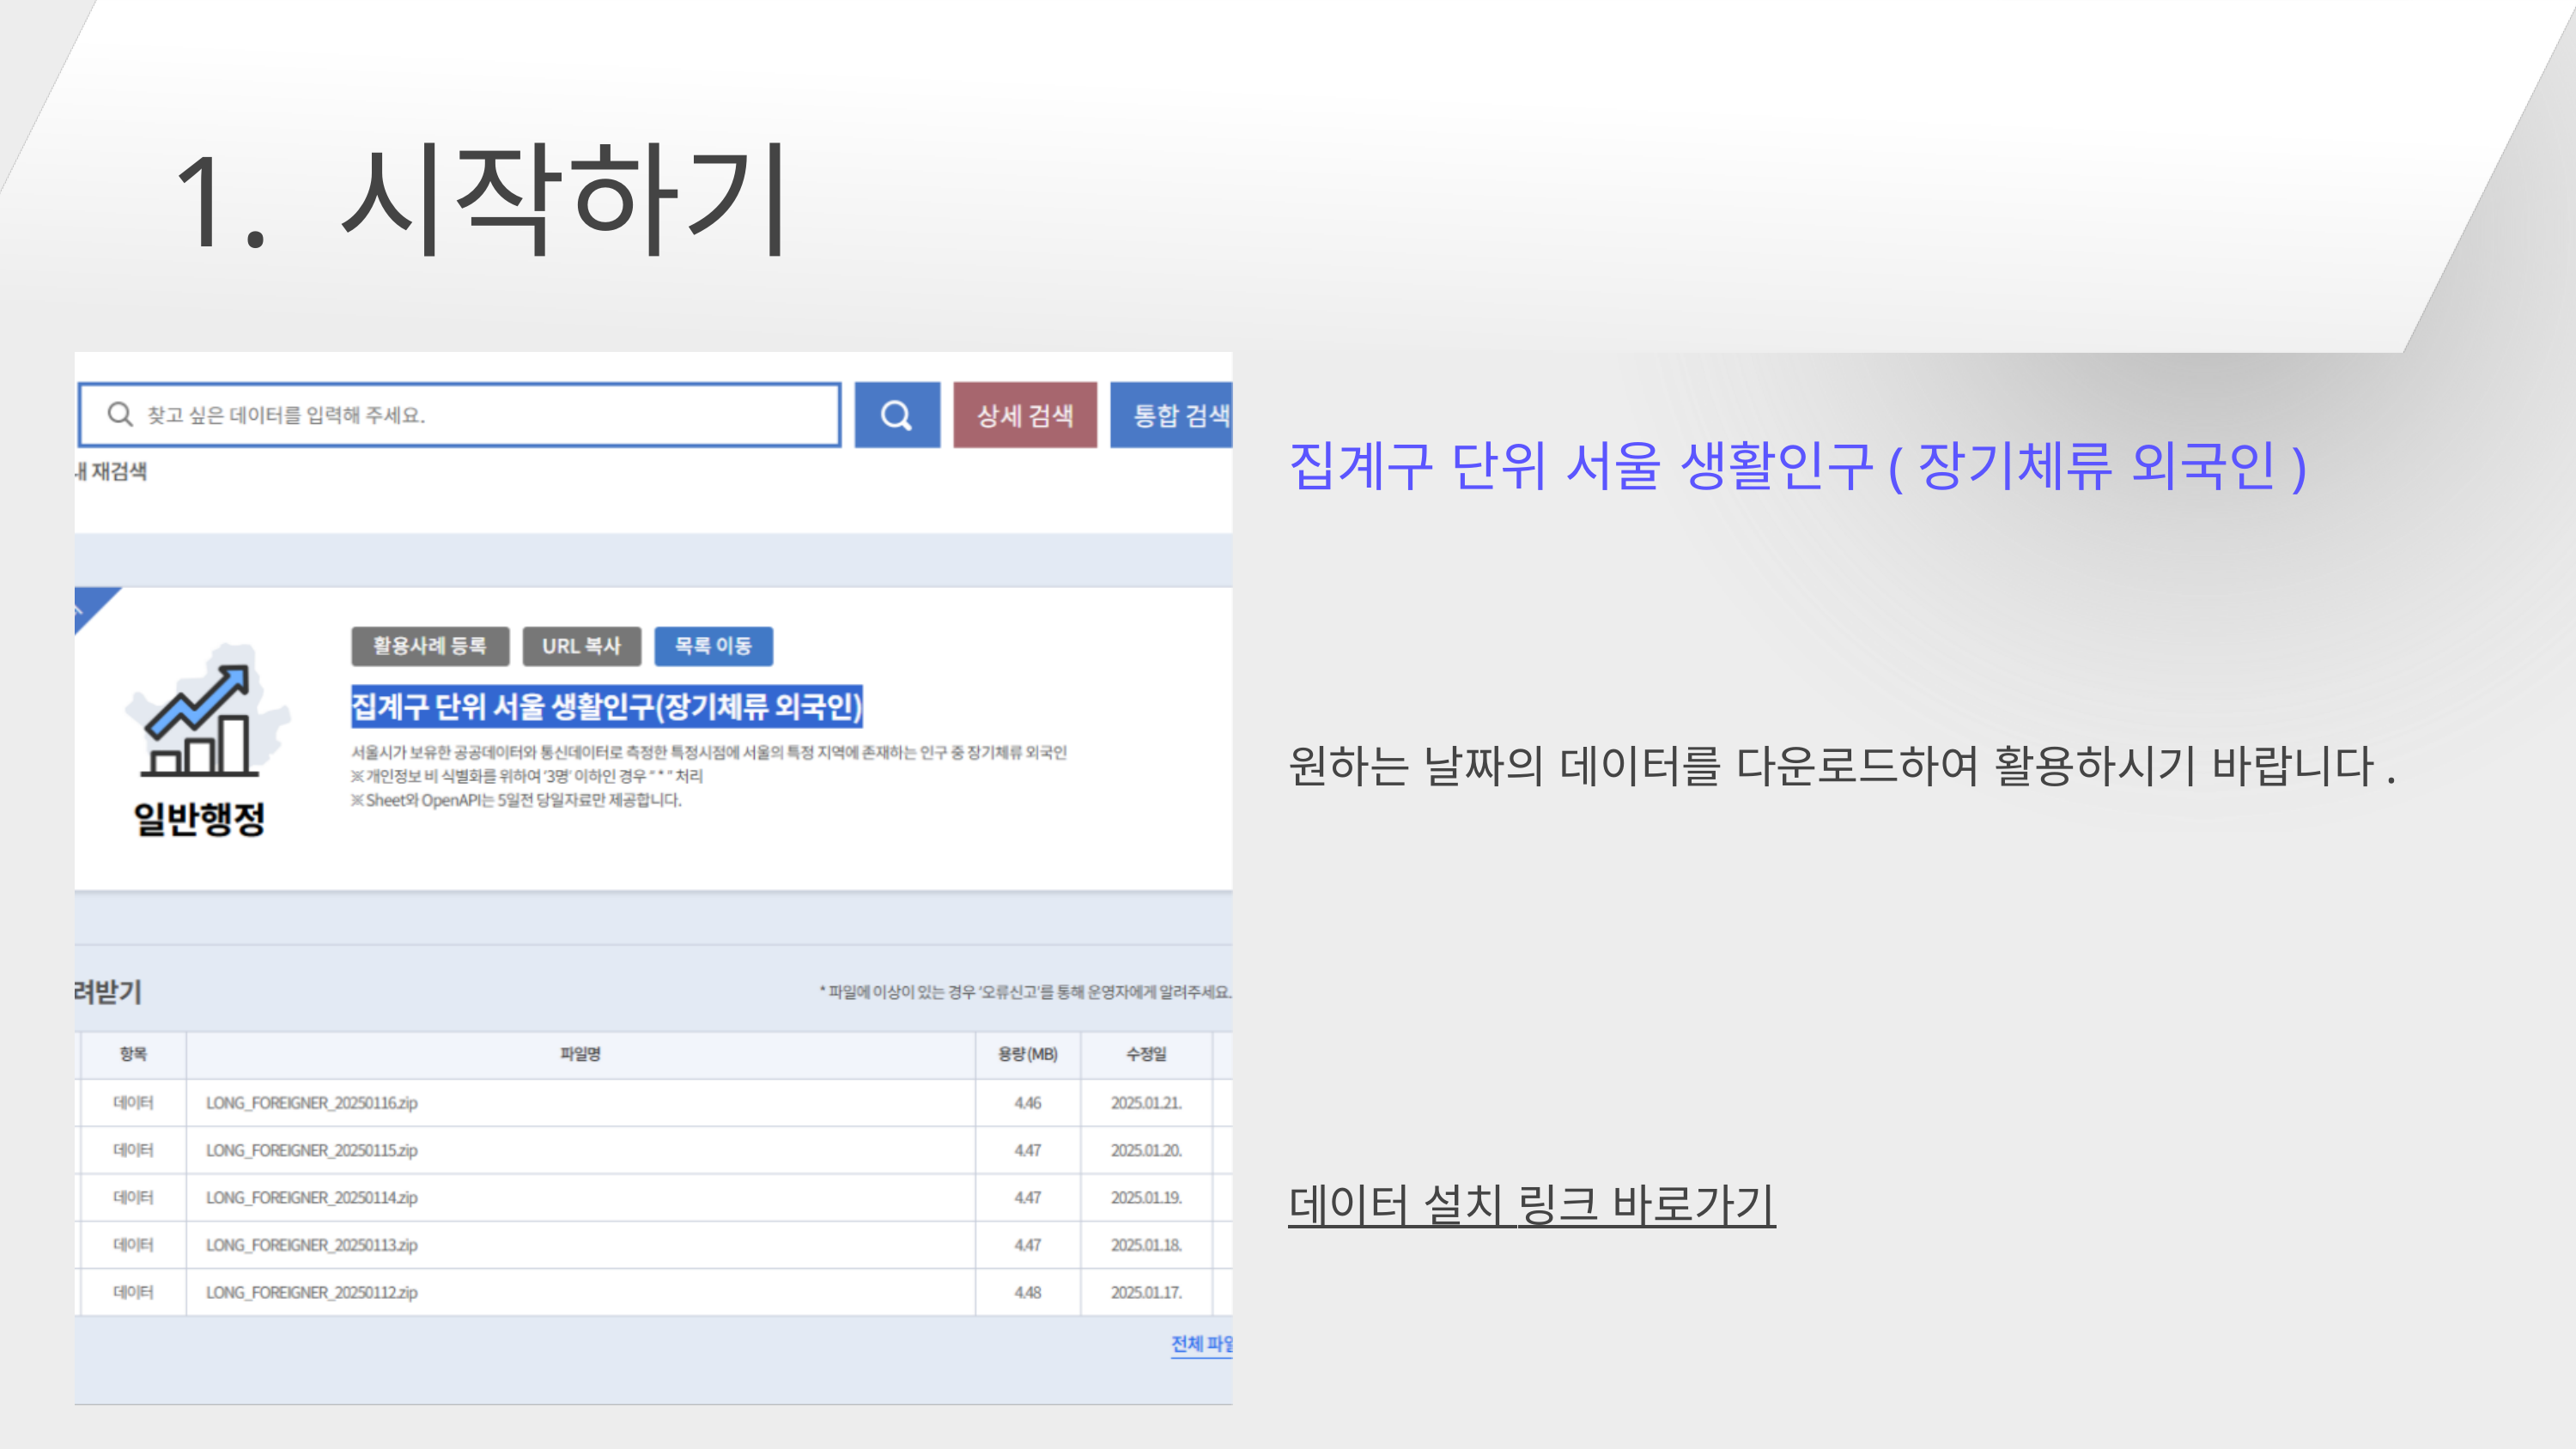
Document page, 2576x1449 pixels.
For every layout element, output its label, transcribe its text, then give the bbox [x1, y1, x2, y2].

text_box 데이터 설치 링크 바로가기 [1287, 1164, 2473, 1228]
text_box 집계구 단위 서울 생활인구(장기체류 외국인) [1288, 423, 1572, 500]
picture [0, 0, 2576, 1406]
text_box 원하는 날짜의 데이터를 다운로드하여 활용하시기 바랍니다. [1287, 725, 1572, 789]
